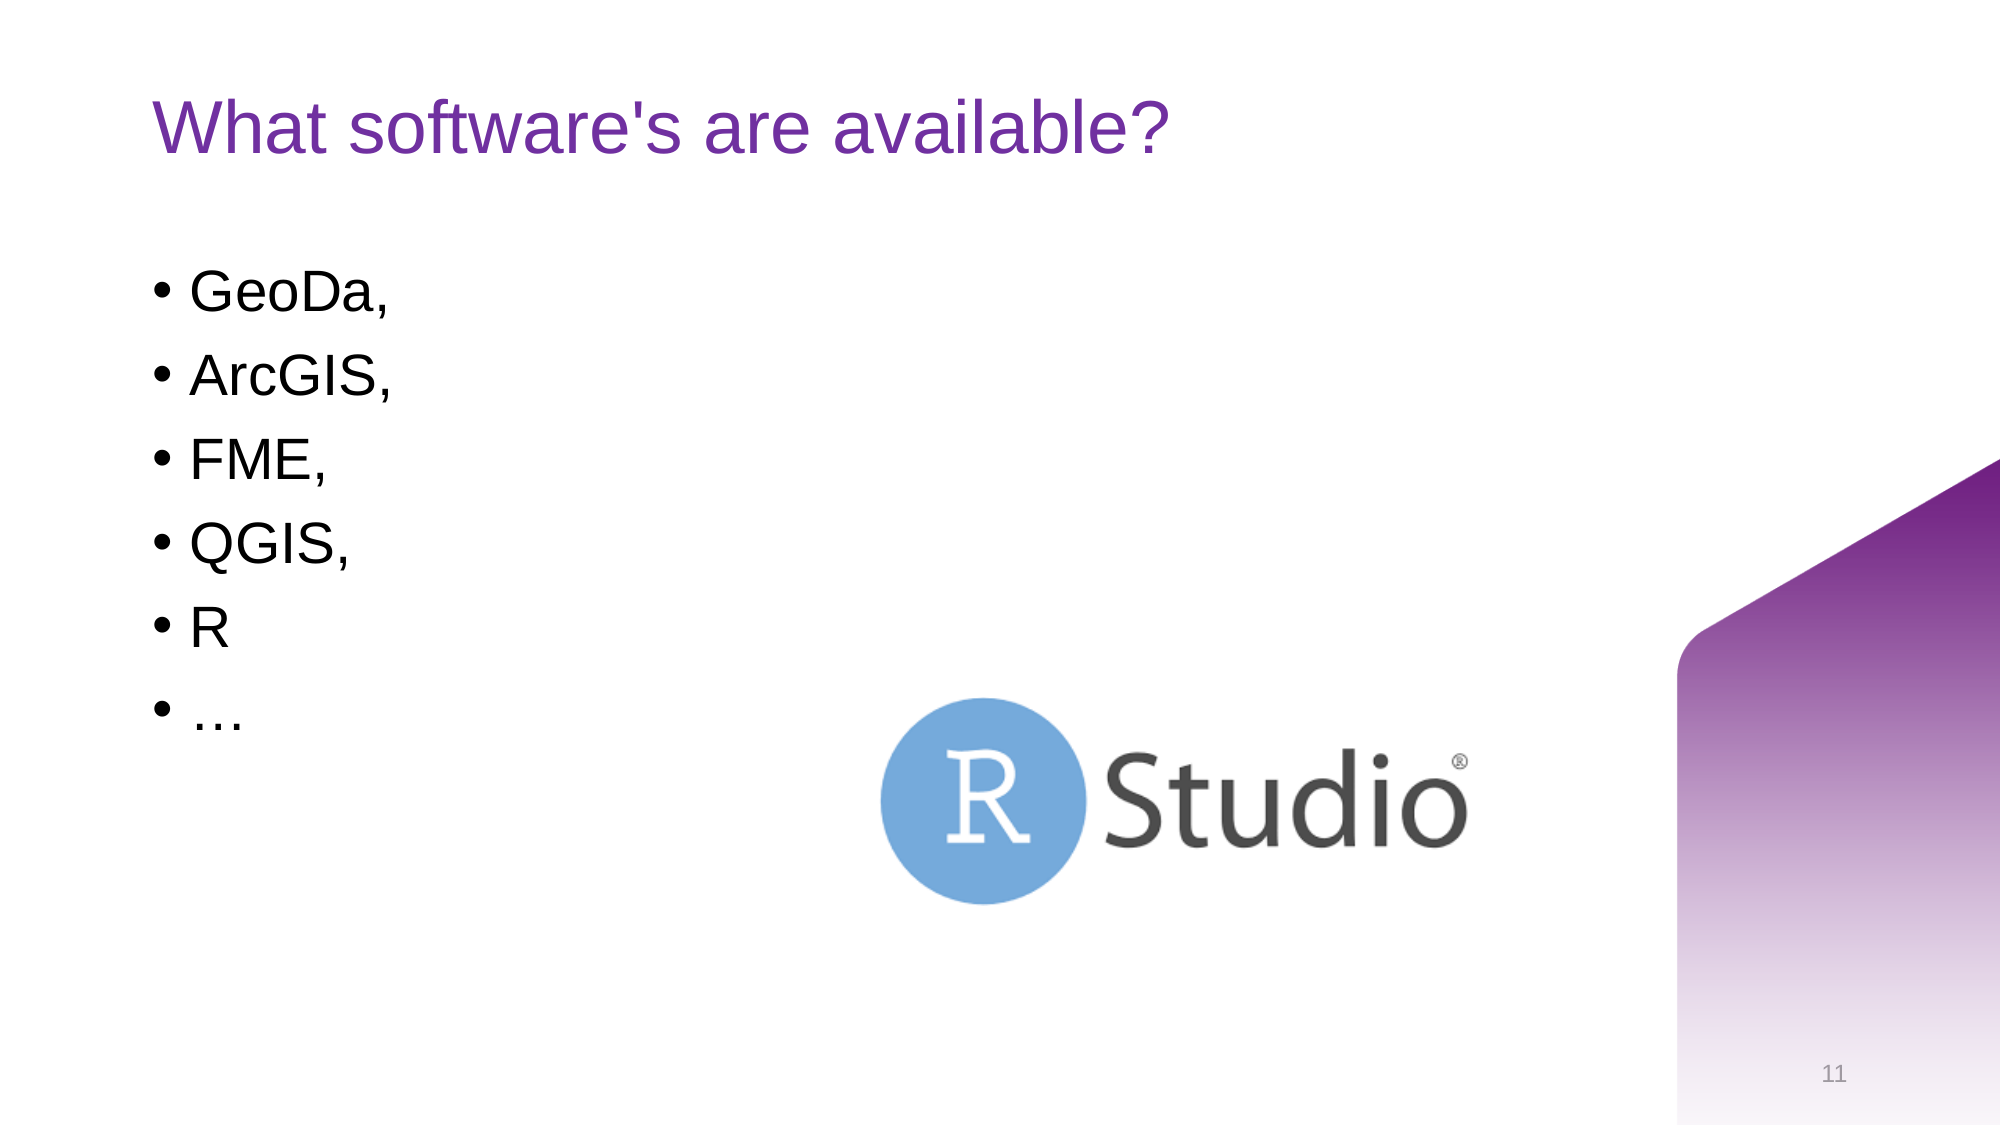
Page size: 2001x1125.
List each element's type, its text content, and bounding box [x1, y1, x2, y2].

list GeoDa, ArcGIS, FME, QGIS, R … [137, 254, 1589, 921]
slide_number 11 [1412, 1042, 1863, 1103]
title What software's are available? [137, 84, 1775, 175]
picture [878, 697, 1471, 906]
picture [1166, 200, 2000, 1125]
